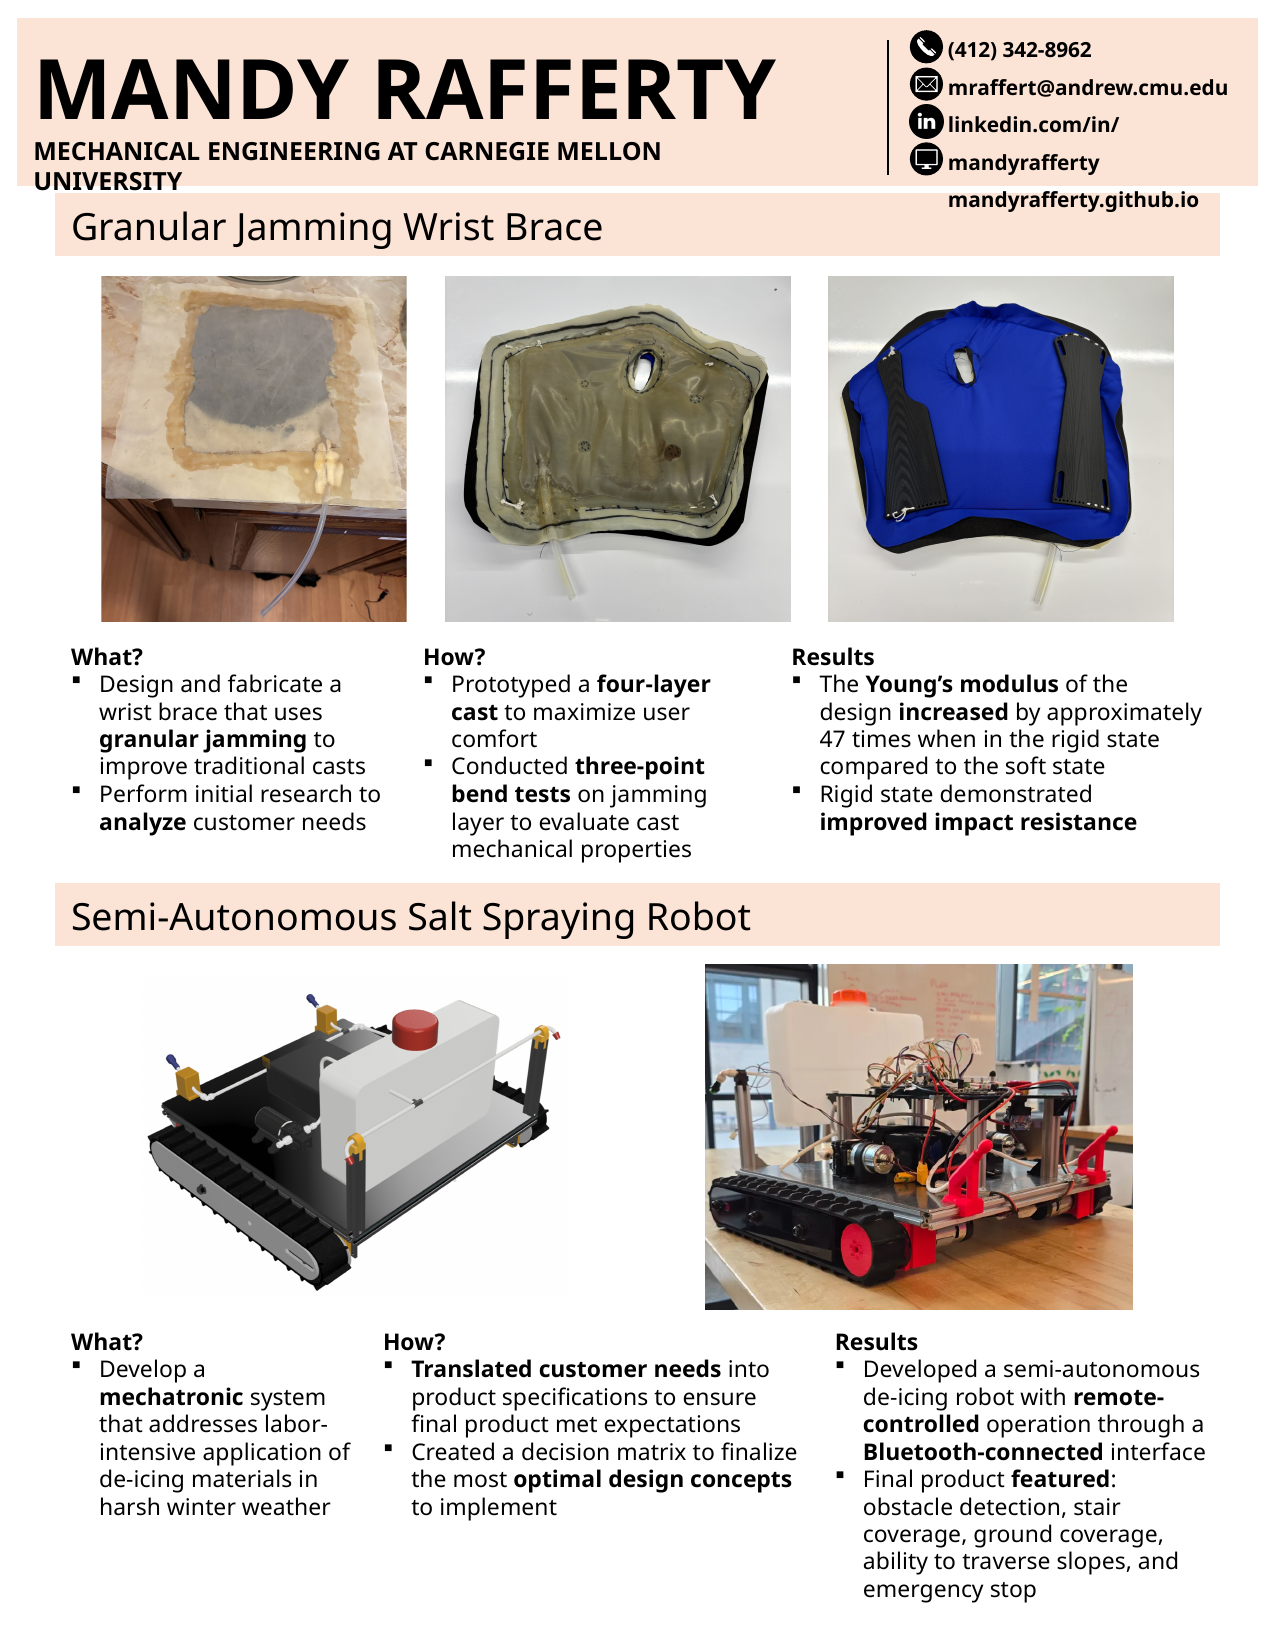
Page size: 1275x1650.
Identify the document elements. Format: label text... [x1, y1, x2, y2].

text_box Results The Young’s modulus of the design increased by approximately 47 times when in the rigid state compared to the soft state Rigid state demonstrated improved impact resistance [776, 634, 1222, 842]
picture [444, 276, 791, 623]
text_box What? Develop a mechatronic system that addresses labor-intensive application of de-icing materials in harsh winter weather [56, 1319, 368, 1527]
text_box What? Design and fabricate a wrist brace that uses granular jamming to improve traditional casts Perform initial research to analyze customer needs [56, 634, 408, 842]
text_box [910, 143, 942, 175]
text_box [947, 145, 1175, 174]
picture [827, 276, 1174, 623]
picture [142, 976, 569, 1298]
text_box MANDY RAFFERTY MECHANICAL ENGINEERING AT CARNEGIE MELLON UNIVERSITY [18, 28, 827, 204]
picture [100, 276, 408, 623]
text_box [945, 106, 1245, 135]
text_box Granular Jamming Wrist Brace [55, 193, 1220, 256]
text_box How? Translated customer needs into product specifications to ensure final product met expectations Created a decision matrix to finalize the most optimal design concepts to implement [368, 1319, 814, 1527]
text_box (412) 342-8962 mraffert@andrew.cmu.edu linkedin.com/in/mandyrafferty mandyrafferty.github.io [933, 17, 1257, 220]
text_box Results Developed a semi-autonomous de-icing robot with remote-controlled operation through a Bluetooth-connected interface Final product featured: obstacle detection, stair coverage, ground coverage, ability to traverse slopes, and emergency stop [819, 1319, 1222, 1637]
text_box How? Prototyped a four-layer cast to maximize user comfort Conducted three-point bend tests on jamming layer to evaluate cast mechanical properties [408, 634, 777, 870]
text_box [908, 103, 945, 140]
text_box Semi-Autonomous Salt Spraying Robot [55, 883, 1220, 946]
text_box [17, 18, 933, 186]
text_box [910, 31, 942, 63]
picture [704, 963, 1133, 1310]
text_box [910, 68, 942, 100]
